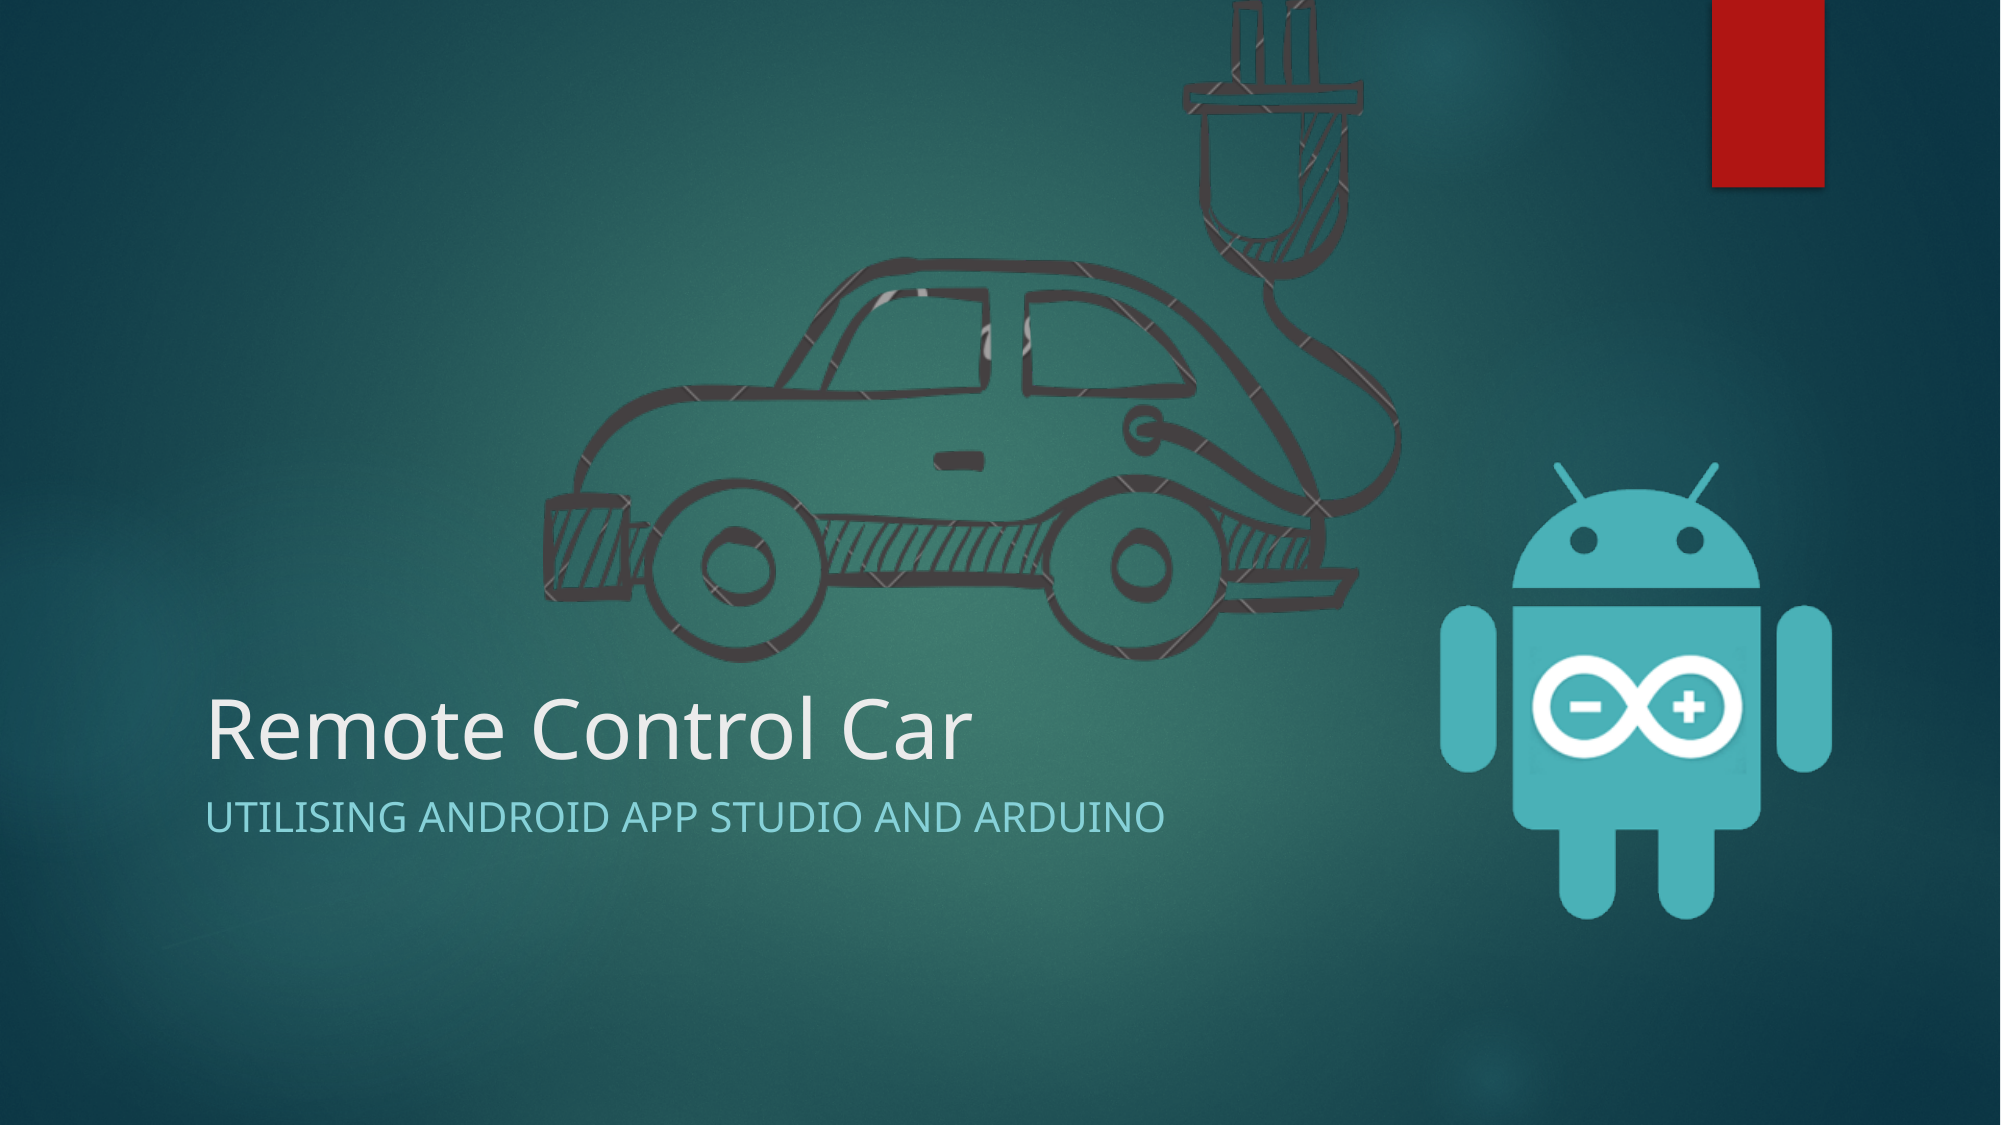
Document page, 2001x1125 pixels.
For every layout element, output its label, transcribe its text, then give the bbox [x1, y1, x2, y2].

picture [0, 0, 2001, 1125]
title Remote Control Car [189, 469, 1397, 783]
list UTILISING ANDROID APP STUDIO AND ARDUINO [189, 783, 1397, 925]
